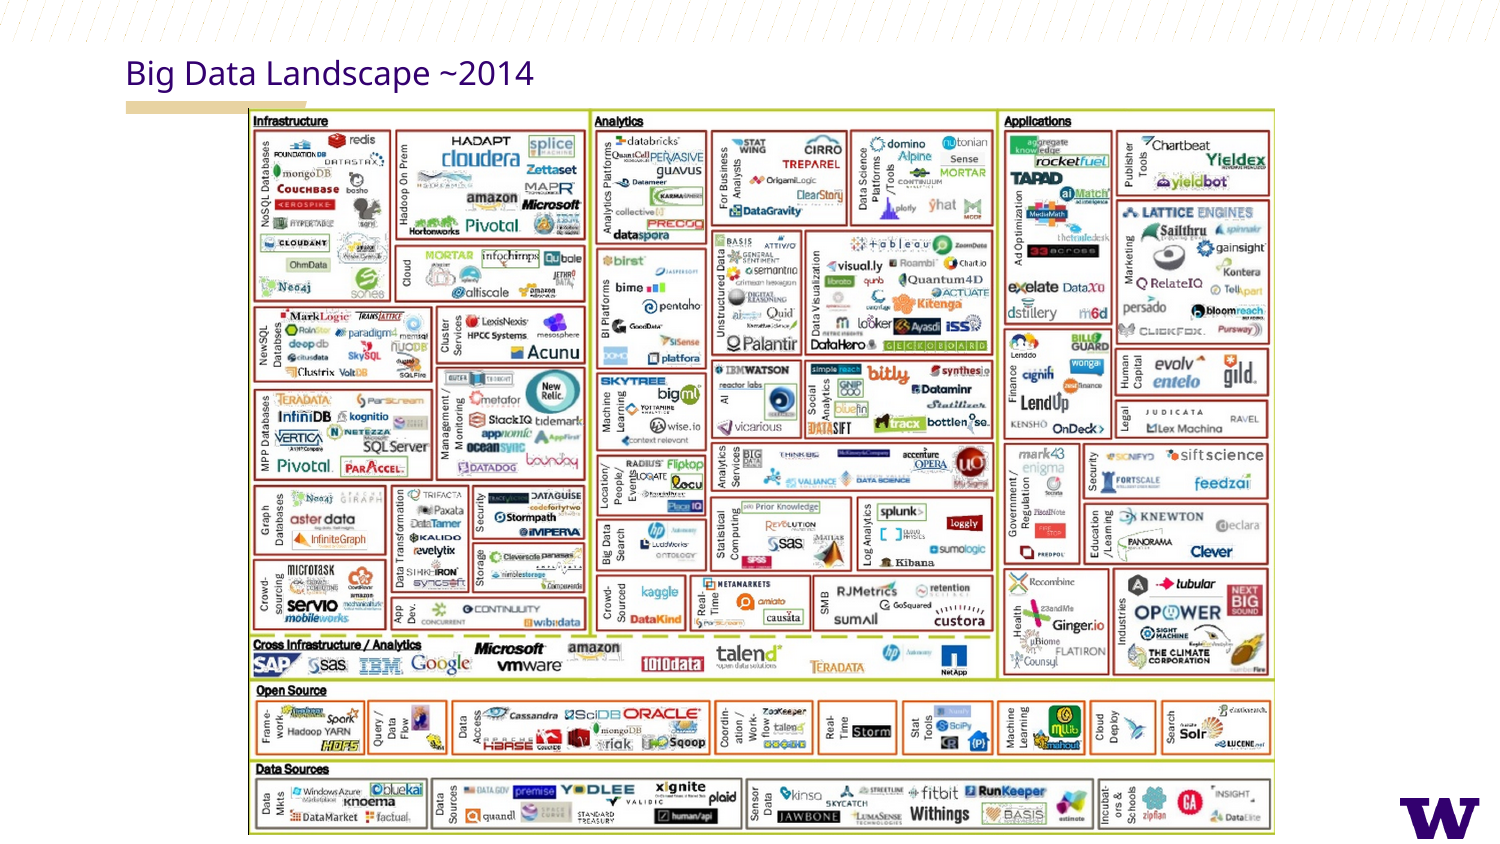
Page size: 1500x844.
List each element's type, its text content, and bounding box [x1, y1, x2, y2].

picture [247, 107, 1275, 835]
picture [0, 0, 1500, 42]
list Big Data Landscape ~2014 [110, 45, 1453, 102]
